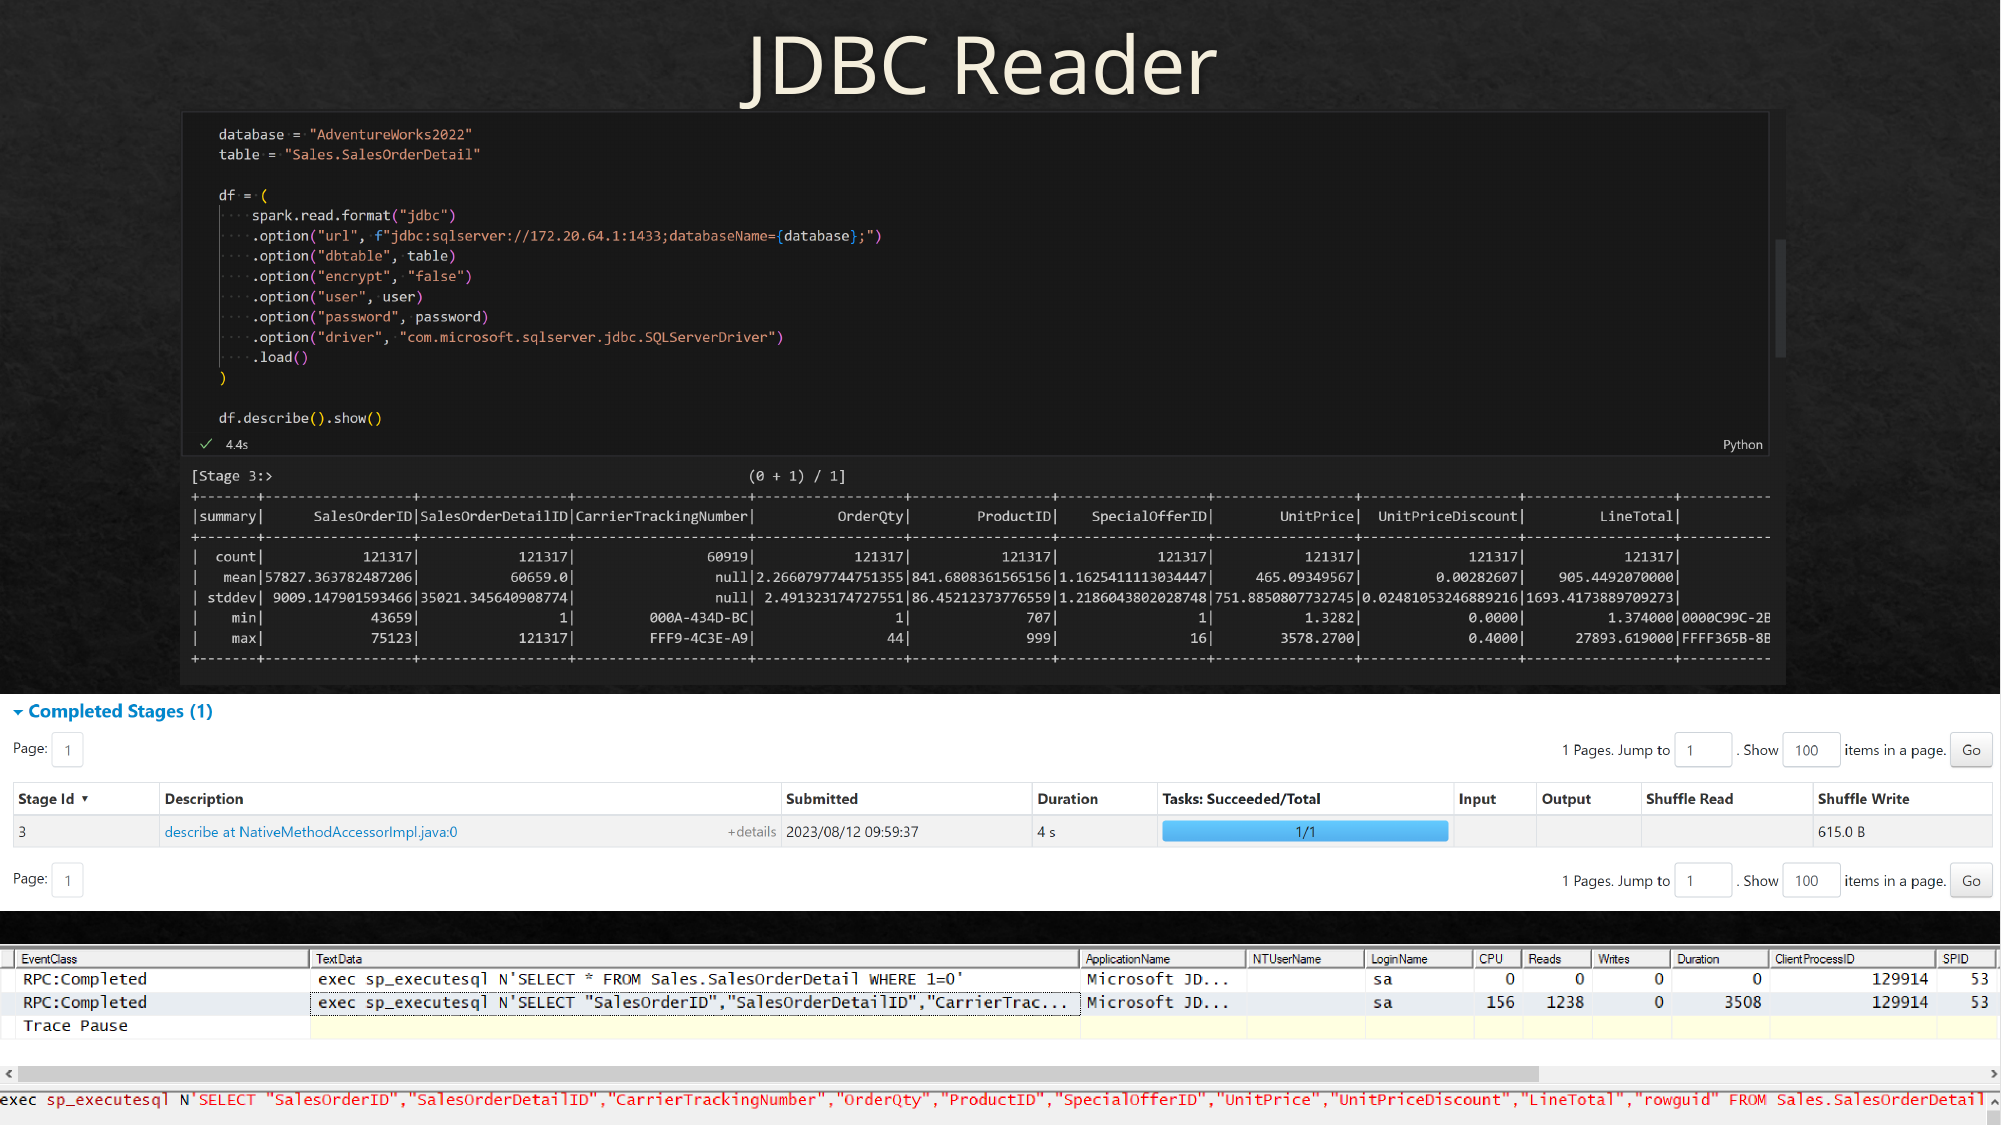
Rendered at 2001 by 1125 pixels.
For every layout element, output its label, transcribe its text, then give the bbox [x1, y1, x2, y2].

picture [179, 109, 1786, 685]
picture [0, 694, 2000, 911]
picture [0, 944, 2000, 1125]
title JDBC Reader [133, 17, 1832, 119]
